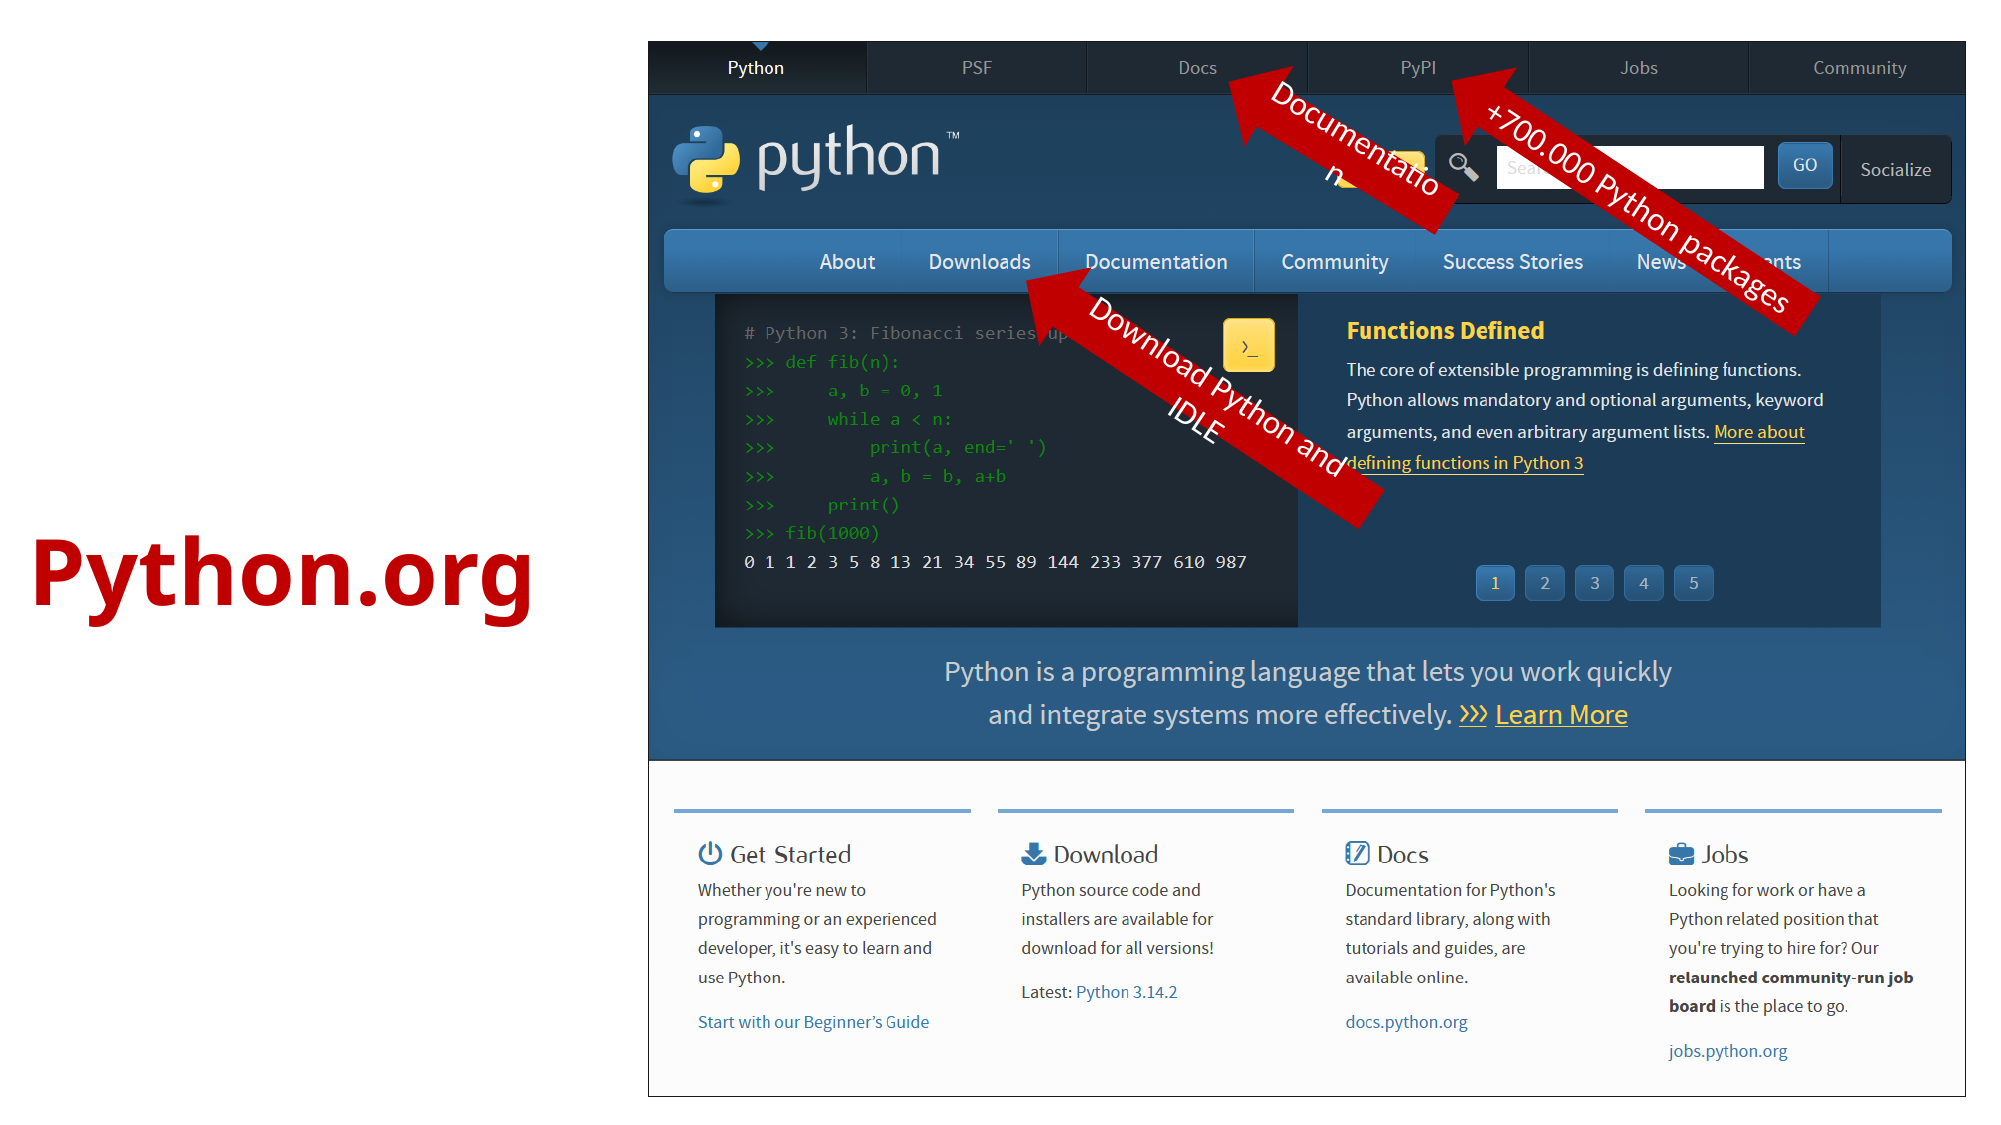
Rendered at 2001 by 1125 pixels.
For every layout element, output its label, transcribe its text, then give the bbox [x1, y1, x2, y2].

title Python.org [0, 467, 567, 685]
picture [648, 41, 1966, 1096]
